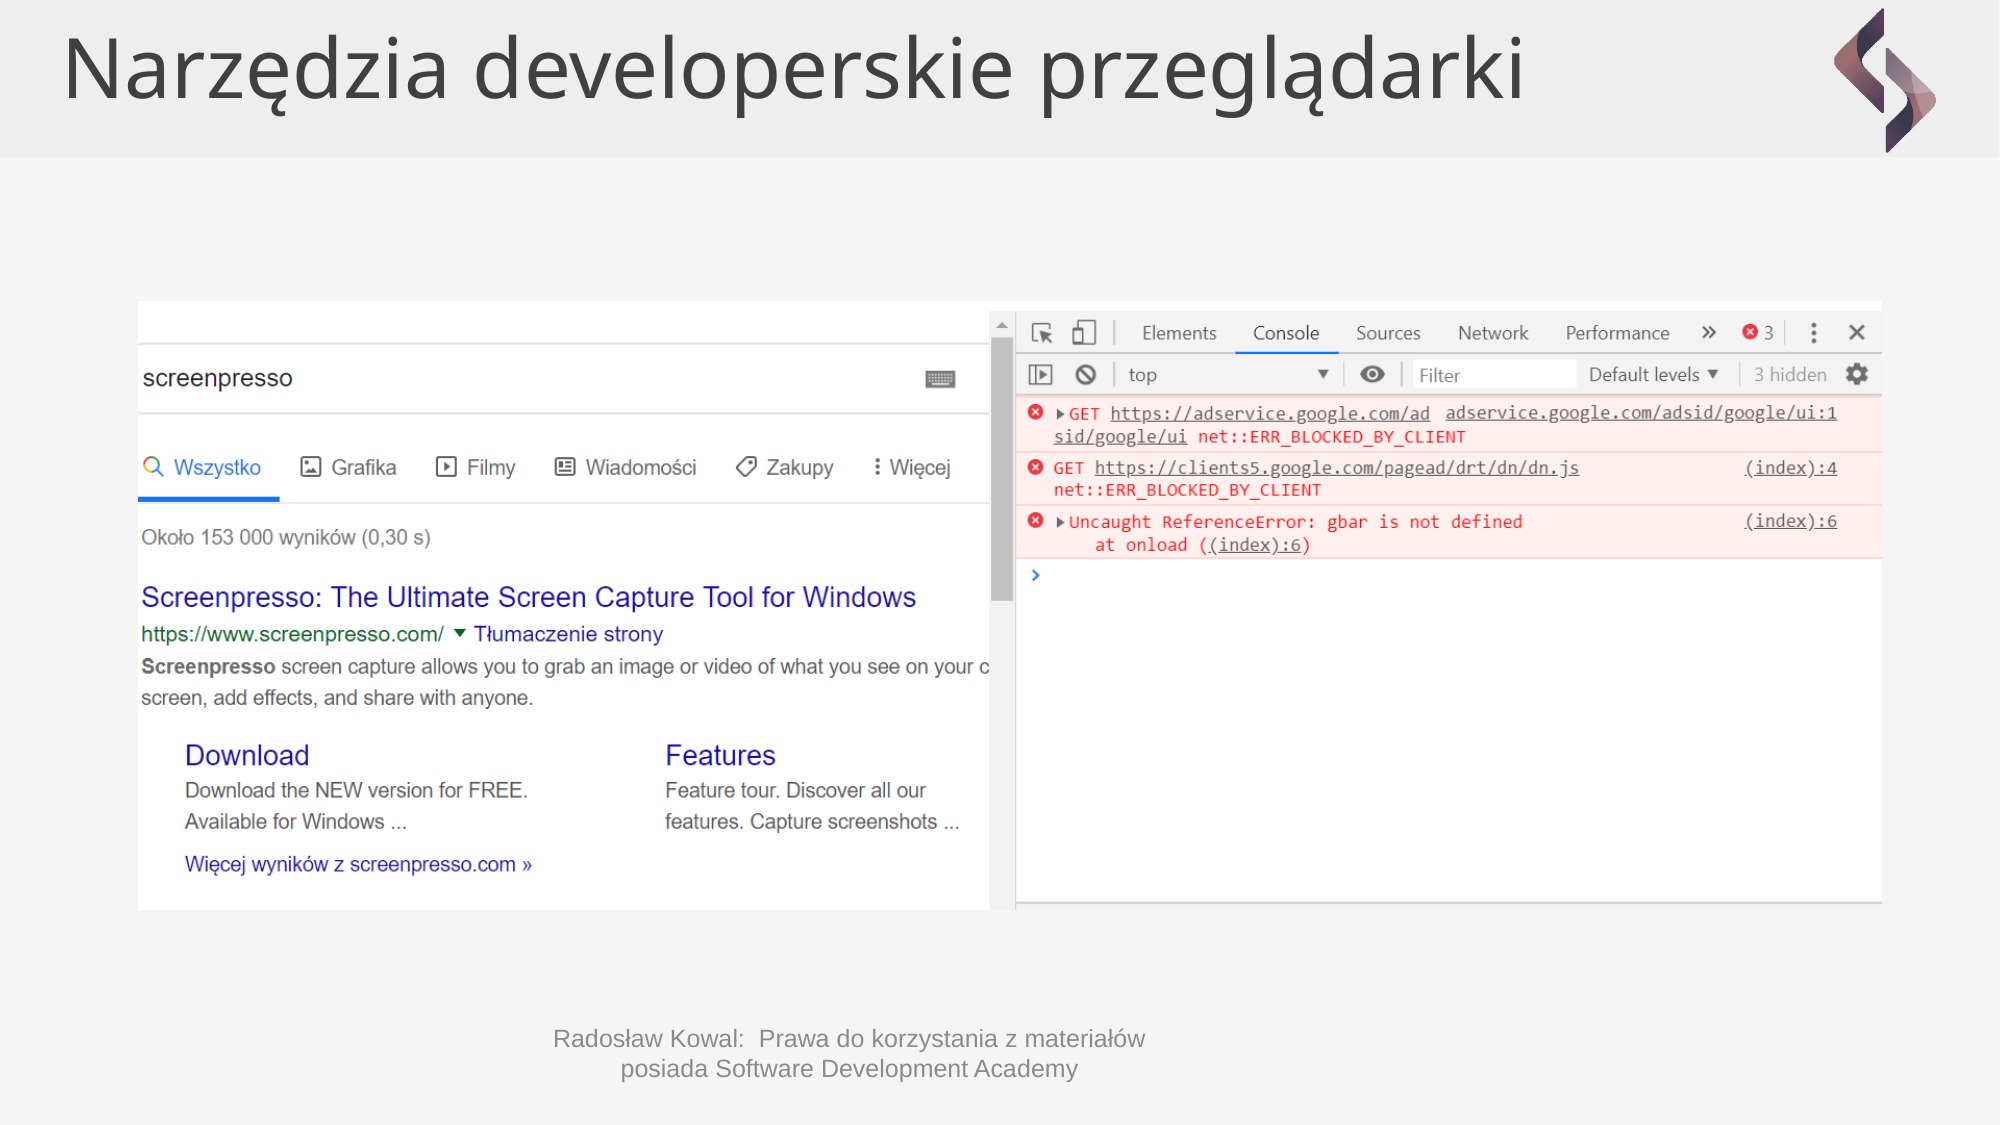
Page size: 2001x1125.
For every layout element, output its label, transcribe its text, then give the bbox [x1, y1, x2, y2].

picture [1787, 0, 2001, 165]
text_box Radosław Kowal: Prawa do korzystania z materiałów posiada Software Development Academy [512, 1022, 1188, 1082]
text_box Narzędzia developerskie przeglądarki [47, 23, 1558, 139]
picture [138, 301, 1882, 911]
